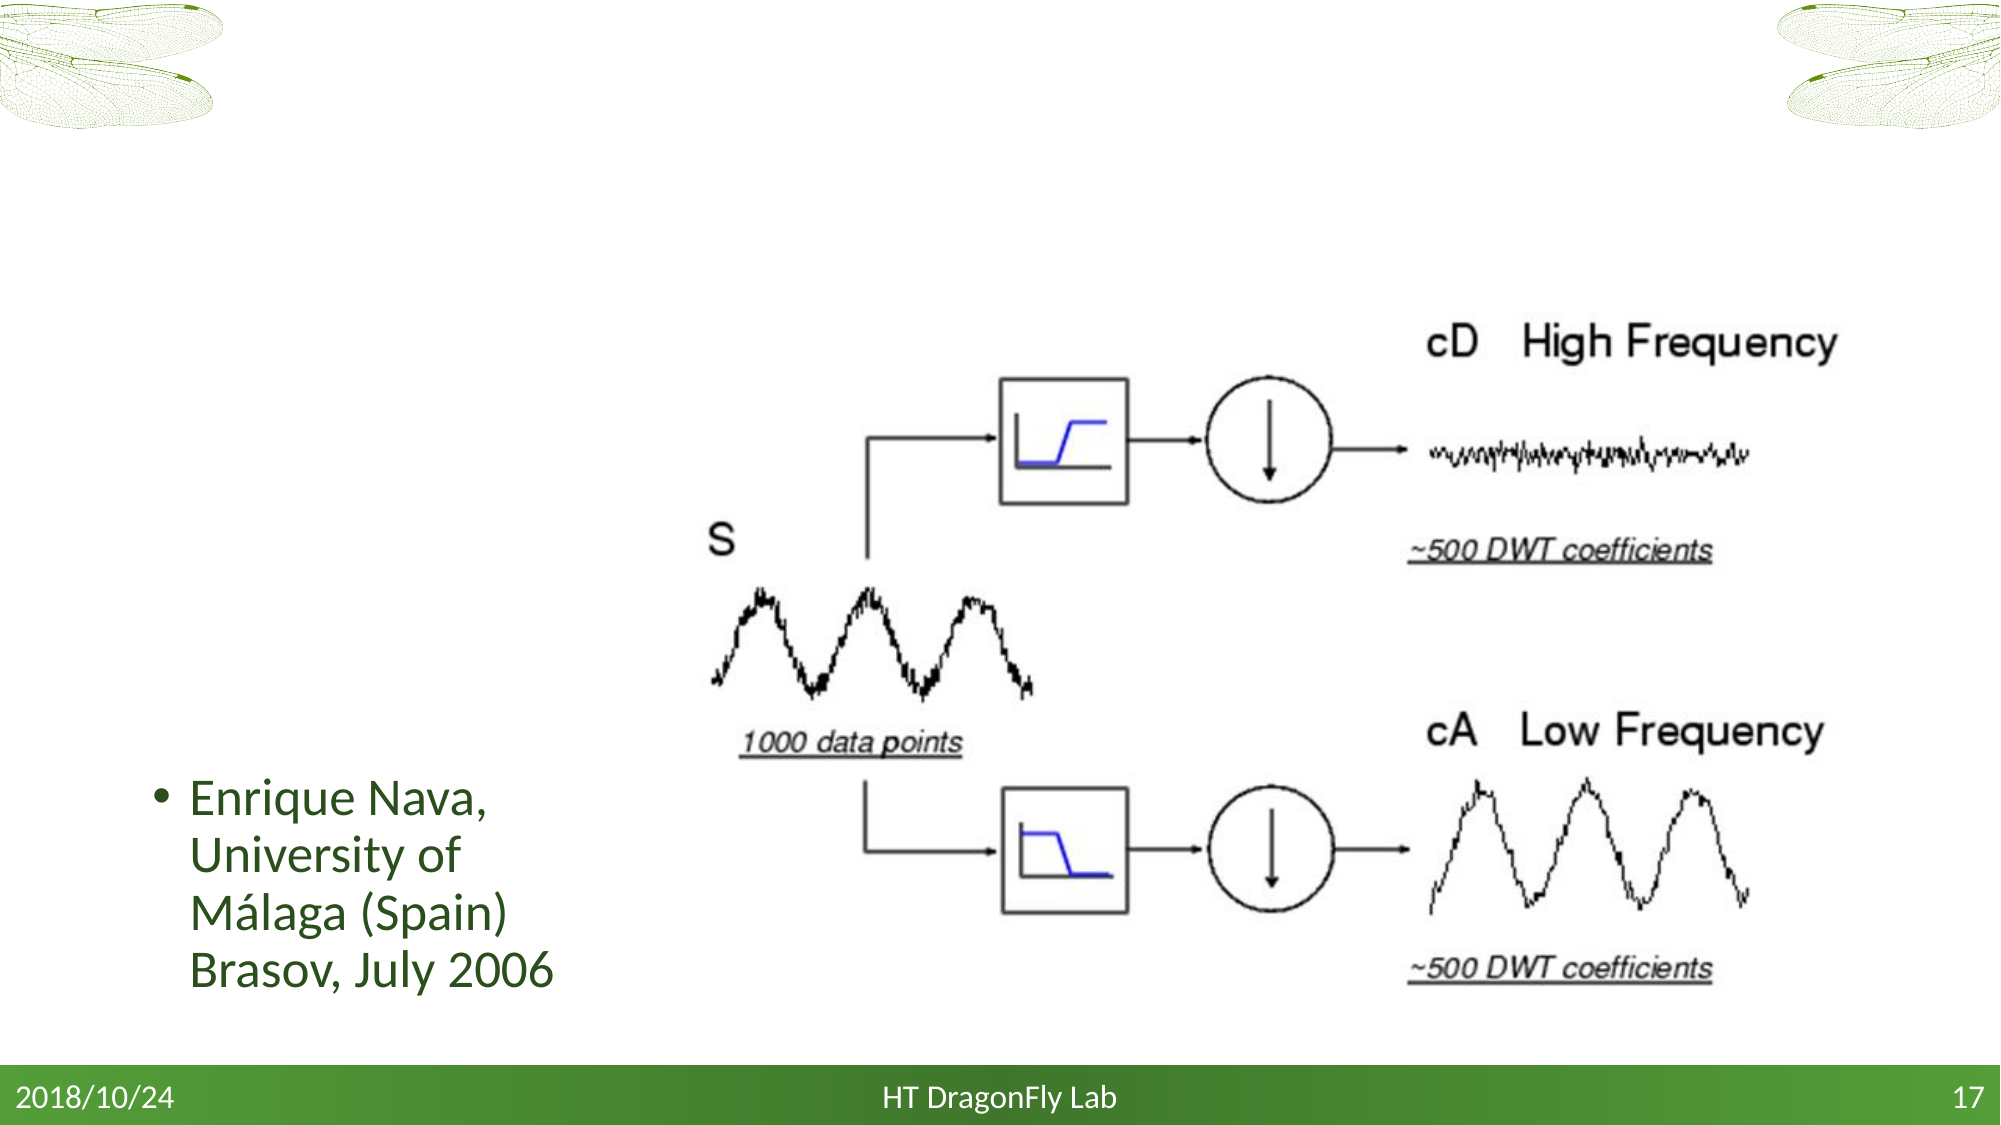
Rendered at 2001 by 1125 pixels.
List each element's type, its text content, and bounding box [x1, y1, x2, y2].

slide_number 17 [1550, 1065, 2000, 1125]
list Enrique Nava, University of Málaga (Spain) Brasov, July 2006 [137, 299, 588, 1014]
picture [662, 299, 1845, 1014]
footer HT DragonFly Lab [662, 1064, 1338, 1125]
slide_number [0, 1065, 450, 1125]
